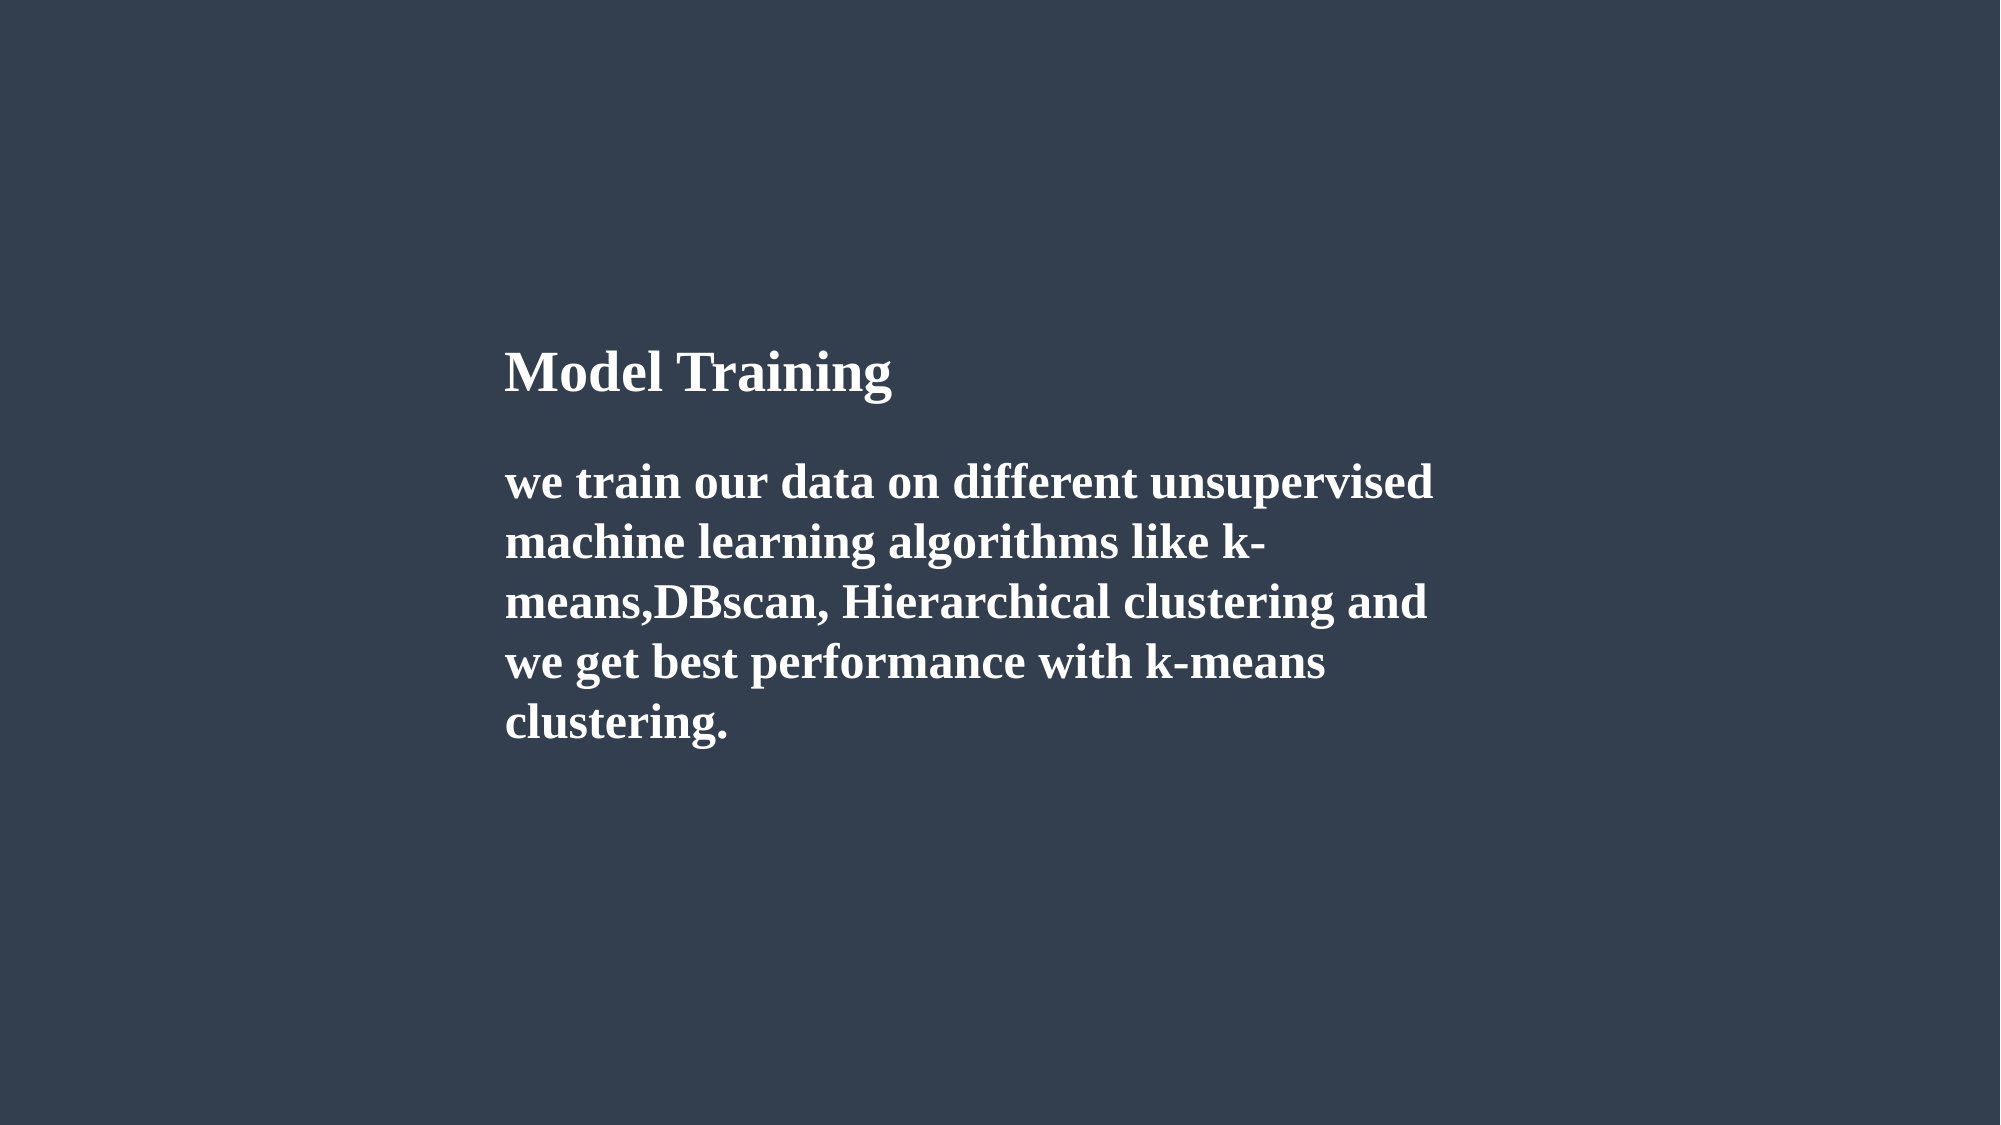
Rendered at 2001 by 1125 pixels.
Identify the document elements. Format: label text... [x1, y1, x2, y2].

text_box Model Training we train our data on different unsupervised machine learning algorithms like k-means,DBscan, Hierarchical clustering and we get best performance with k-means clustering. [490, 326, 1466, 756]
